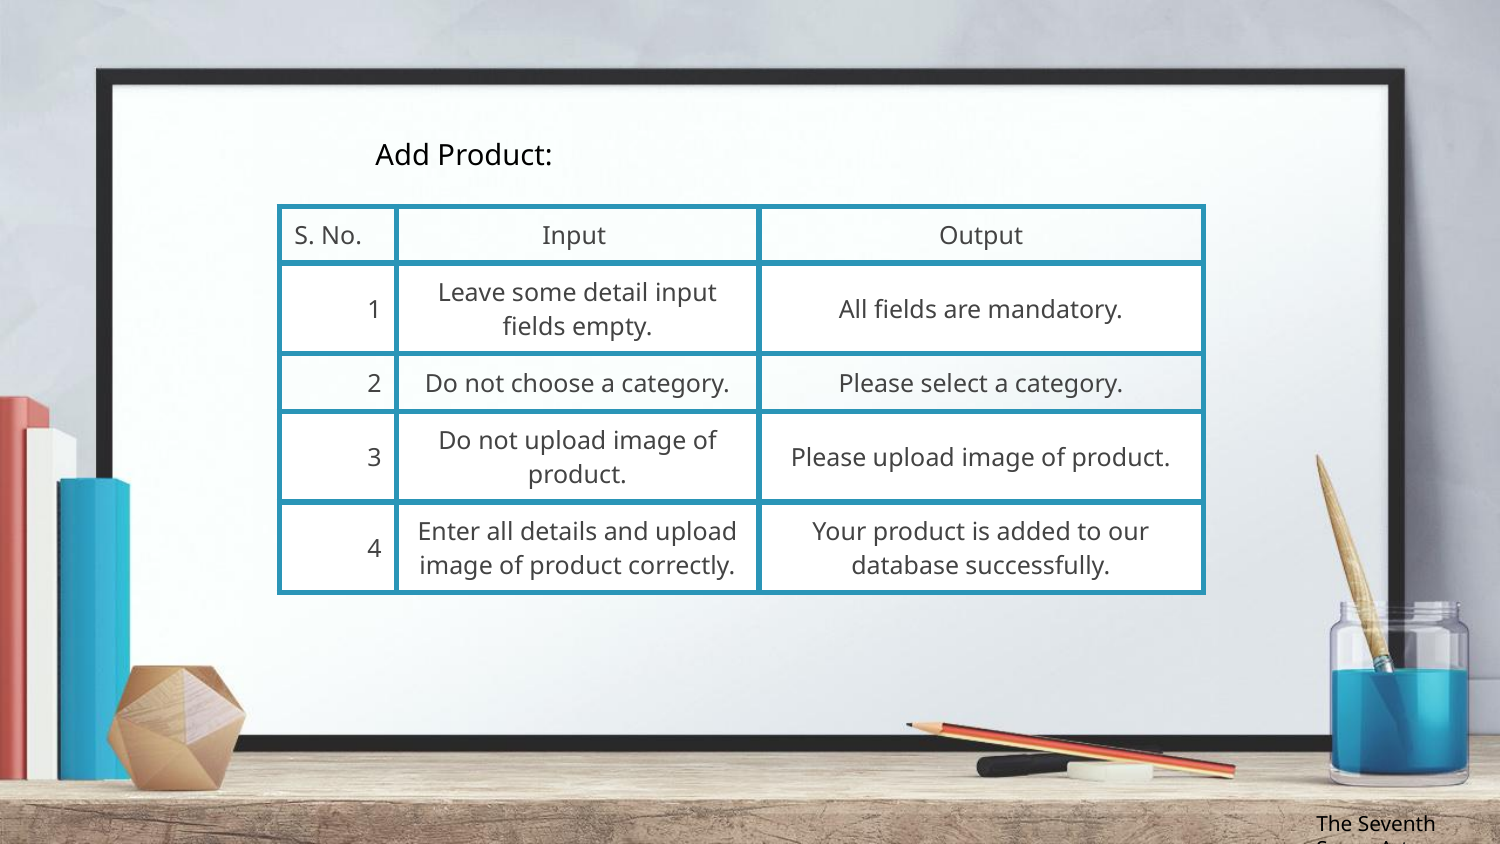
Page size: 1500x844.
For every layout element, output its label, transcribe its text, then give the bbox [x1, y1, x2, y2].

table_cell Do not upload image of product. [399, 414, 756, 499]
table_cell Do not choose a category. [399, 356, 756, 409]
text_box The Seventh Sense Art [1301, 803, 1491, 844]
table_cell 3 [282, 414, 394, 499]
table_header Input [399, 209, 756, 260]
table_header Output [762, 209, 1201, 260]
text_box Add Product: [360, 129, 955, 179]
table_cell Enter all details and upload image of product correctly. [399, 505, 756, 590]
table_cell 1 [282, 266, 394, 351]
picture [0, 0, 1500, 844]
table_cell All fields are mandatory. [762, 266, 1201, 351]
table_cell 2 [282, 356, 394, 409]
table_cell Please upload image of product. [762, 414, 1201, 499]
table_cell Leave some detail input fields empty. [399, 266, 756, 351]
table_cell Your product is added to our database successfully. [762, 505, 1201, 590]
table_header S. No. [282, 209, 394, 260]
table_cell 4 [282, 505, 394, 590]
table_cell Please select a category. [762, 356, 1201, 409]
